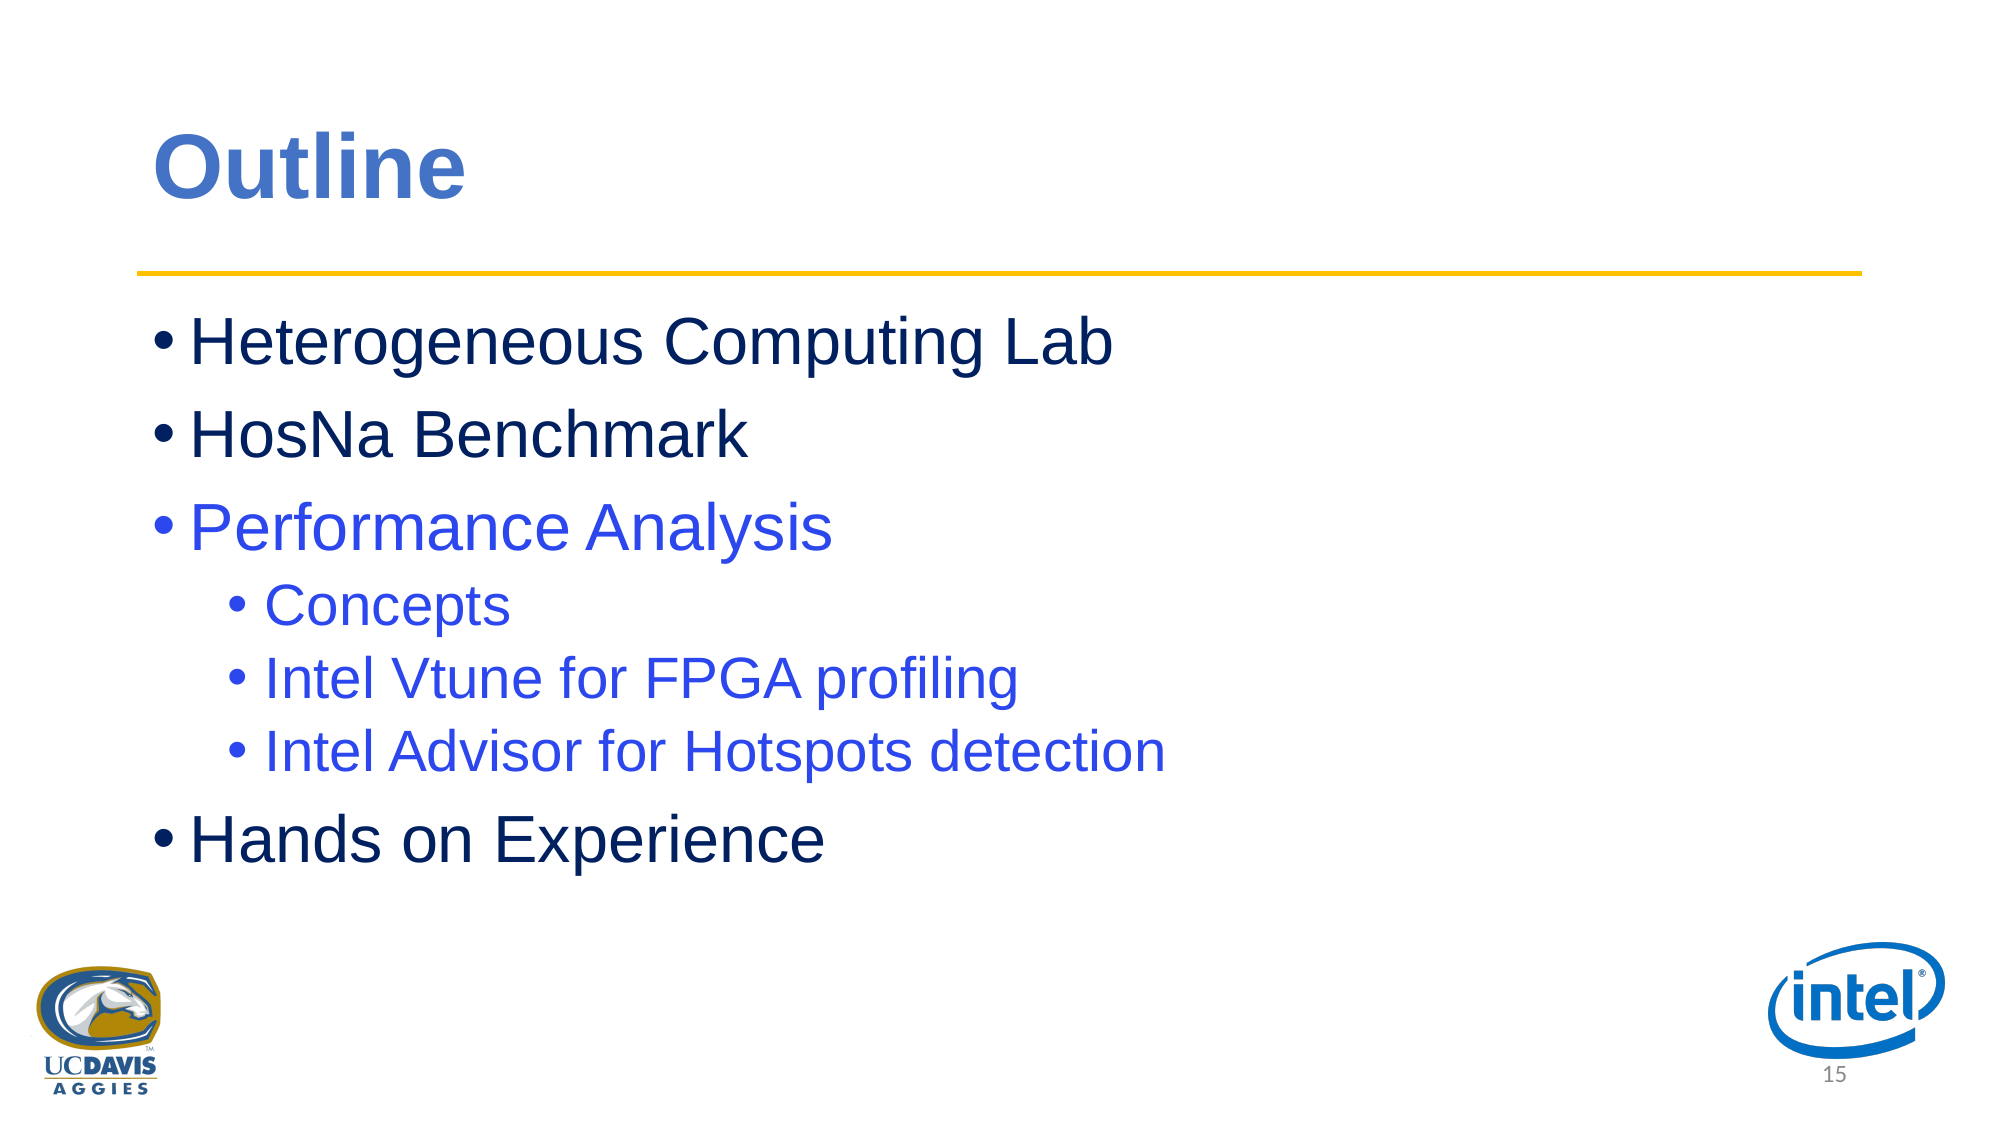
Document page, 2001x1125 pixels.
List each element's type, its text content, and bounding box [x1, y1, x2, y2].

picture [24, 957, 175, 1103]
picture [1768, 942, 1945, 1059]
title Outline [137, 59, 1863, 273]
list Heterogeneous Computing Lab HosNa Benchmark Performance Analysis Concepts Intel Vtune for FPGA profiling Intel Advisor for Hotspots detection Hands on Experience [137, 299, 1863, 1014]
slide_number 15 [1412, 1042, 1863, 1103]
